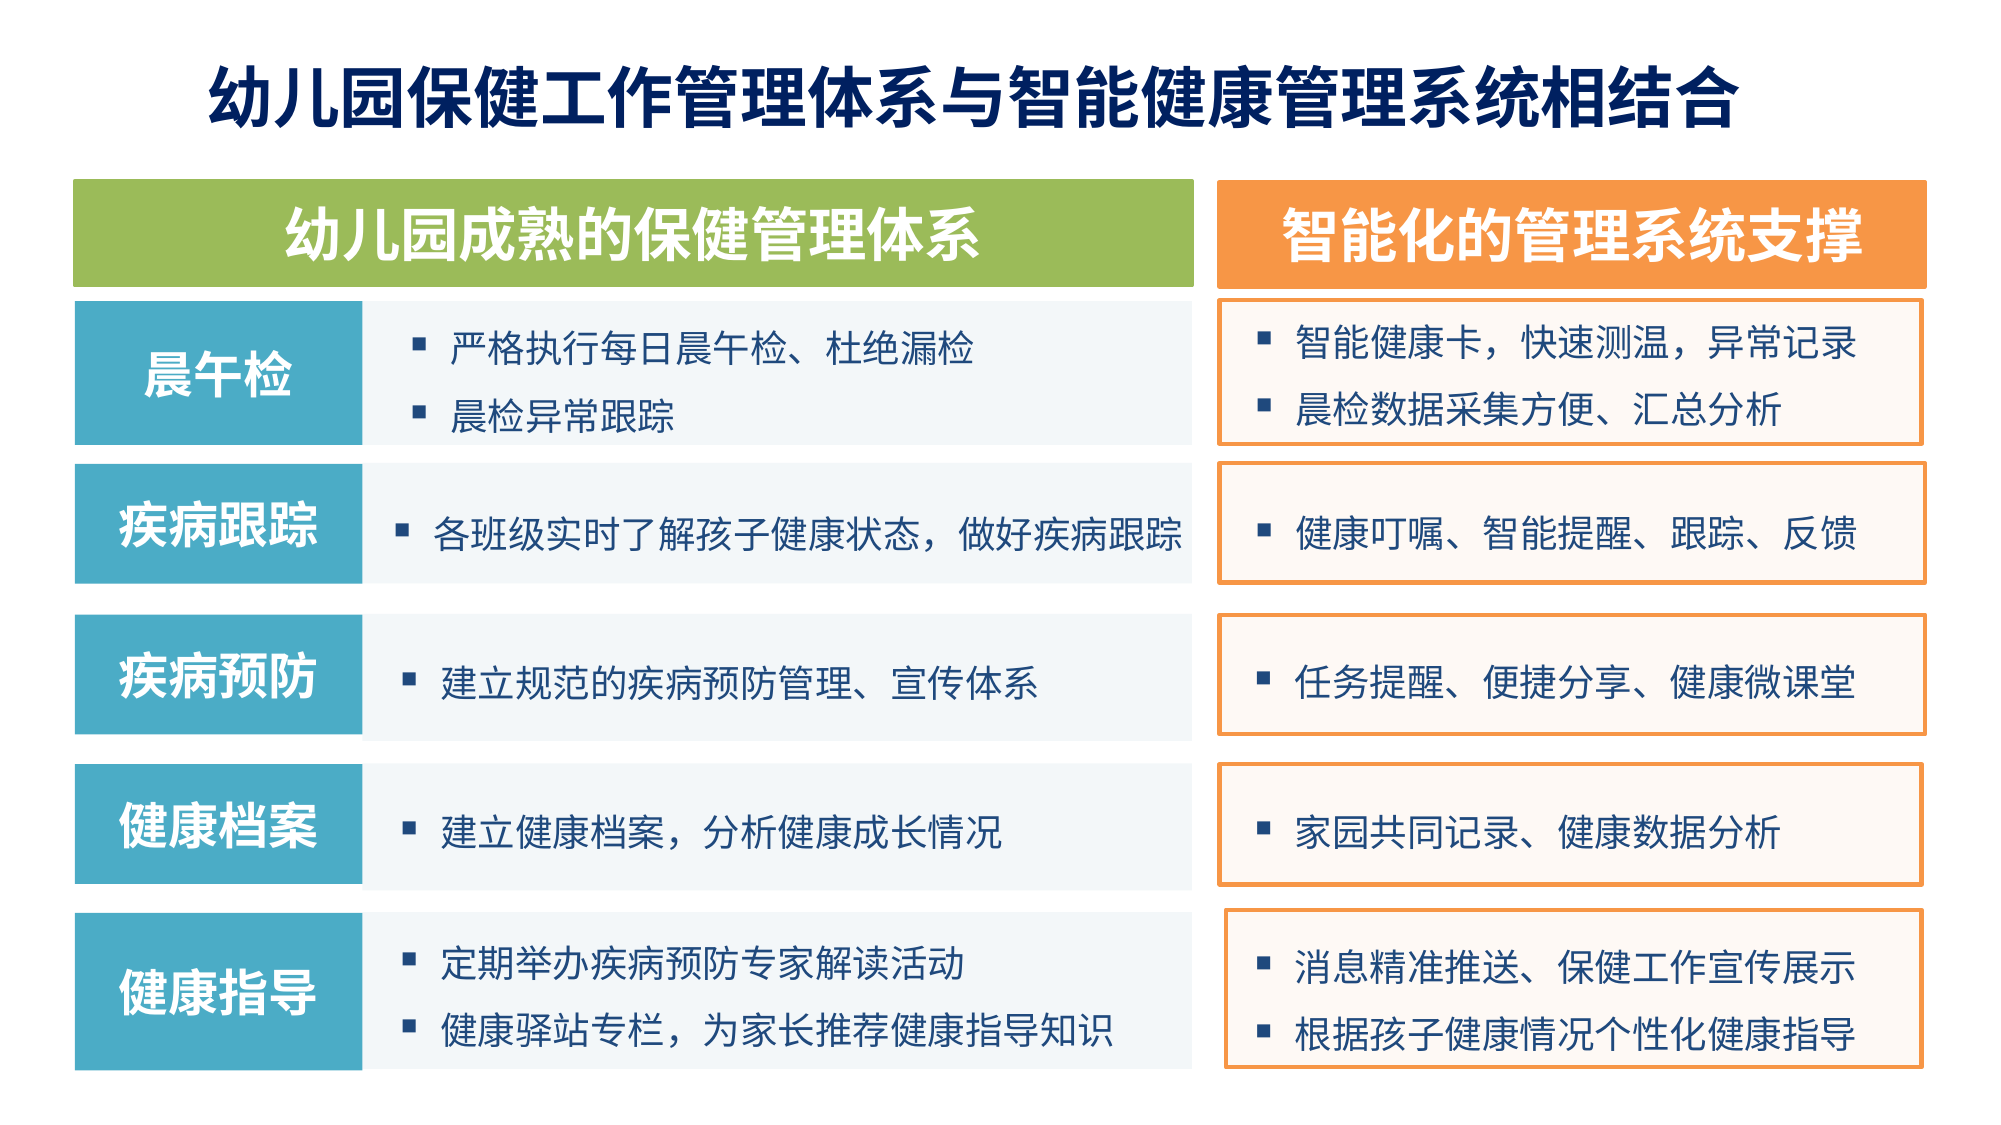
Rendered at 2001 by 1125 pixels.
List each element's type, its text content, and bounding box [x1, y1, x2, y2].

text_box 疾病预防 [73, 613, 360, 736]
text_box 健康指导 [73, 911, 364, 1072]
text_box [1217, 613, 1927, 736]
text_box 健康档案 [73, 762, 360, 886]
text_box 各班级实时了解孩子健康状态，做好疾病跟踪 [379, 481, 1199, 564]
text_box 家园共同记录、健康数据分析 [1240, 779, 1884, 862]
text_box [360, 461, 1194, 585]
text_box 建立规范的疾病预防管理、宣传体系 [386, 629, 1068, 712]
text_box [1217, 762, 1924, 887]
text_box [360, 910, 1194, 1071]
text_box [360, 761, 1194, 892]
text_box 智能化的管理系统支撑 [1217, 180, 1927, 289]
text_box 幼儿园成熟的保健管理体系 [73, 179, 1194, 287]
text_box [1217, 461, 1927, 585]
text_box 任务提醒、便捷分享、健康微课堂 [1240, 628, 1911, 711]
text_box [1224, 908, 1924, 1069]
text_box 健康叮嘱、智能提醒、跟踪、反馈 [1241, 480, 1911, 563]
text_box 智能健康卡，快速测温，异常记录 晨检数据采集方便、汇总分析 [1240, 288, 1904, 439]
text_box [360, 299, 1194, 447]
text_box [360, 612, 1194, 743]
text_box [1217, 298, 1924, 446]
text_box 定期举办疾病预防专家解读活动 健康驿站专栏，为家长推荐健康指导知识 [386, 909, 1203, 1060]
text_box 严格执行每日晨午检、杜绝漏检 晨检异常跟踪 [396, 295, 1192, 446]
text_box 消息精准推送、保健工作宣传展示 根据孩子健康情况个性化健康指导 [1240, 914, 1884, 1064]
text_box 建立健康档案，分析健康成长情况 [386, 779, 1020, 862]
text_box 疾病跟踪 [73, 462, 364, 586]
text_box 幼儿园保健工作管理体系与智能健康管理系统相结合 [191, 48, 1765, 143]
text_box 晨午检 [73, 299, 360, 447]
